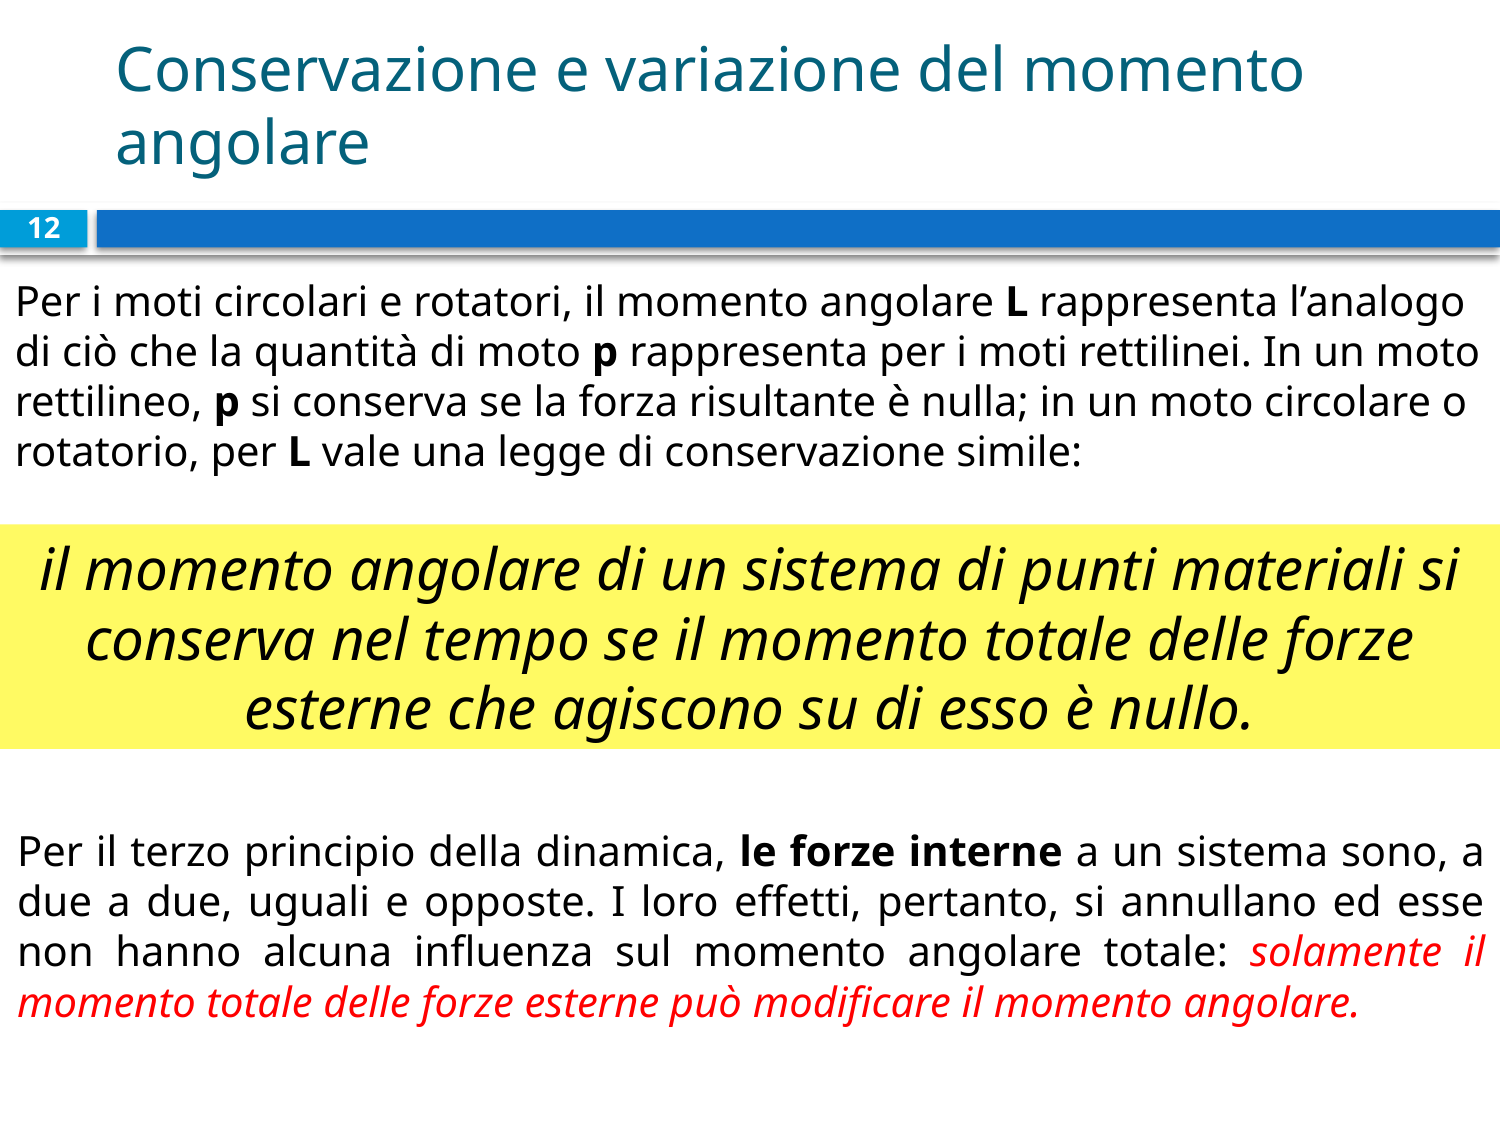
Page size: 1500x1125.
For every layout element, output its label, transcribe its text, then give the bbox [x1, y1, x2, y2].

slide_number 12 [0, 208, 88, 249]
title Conservazione e variazione del momento angolare [100, 22, 1438, 185]
text_box Per i moti circolari e rotatori, il momento angolare L rappresenta l’analogo di ciò che la quantità di moto p rappresenta per i moti rettilinei. In un moto rettilineo, p si conserva se la forza risultante è nulla; in un moto circolare o rotatorio, per L vale una legge di conservazione simile: [0, 267, 1500, 482]
text_box Per il terzo principio della dinamica, le forze interne a un sistema sono, a due a due, uguali e opposte. I loro effetti, pertanto, si annullano ed esse non hanno alcuna influenza sul momento angolare totale: solamente il momento totale delle forze esterne può modificare il momento angolare. [2, 817, 1500, 1033]
text_box il momento angolare di un sistema di punti materiali si conserva nel tempo se il momento totale delle forze esterne che agiscono su di esso è nullo. [0, 524, 1500, 749]
